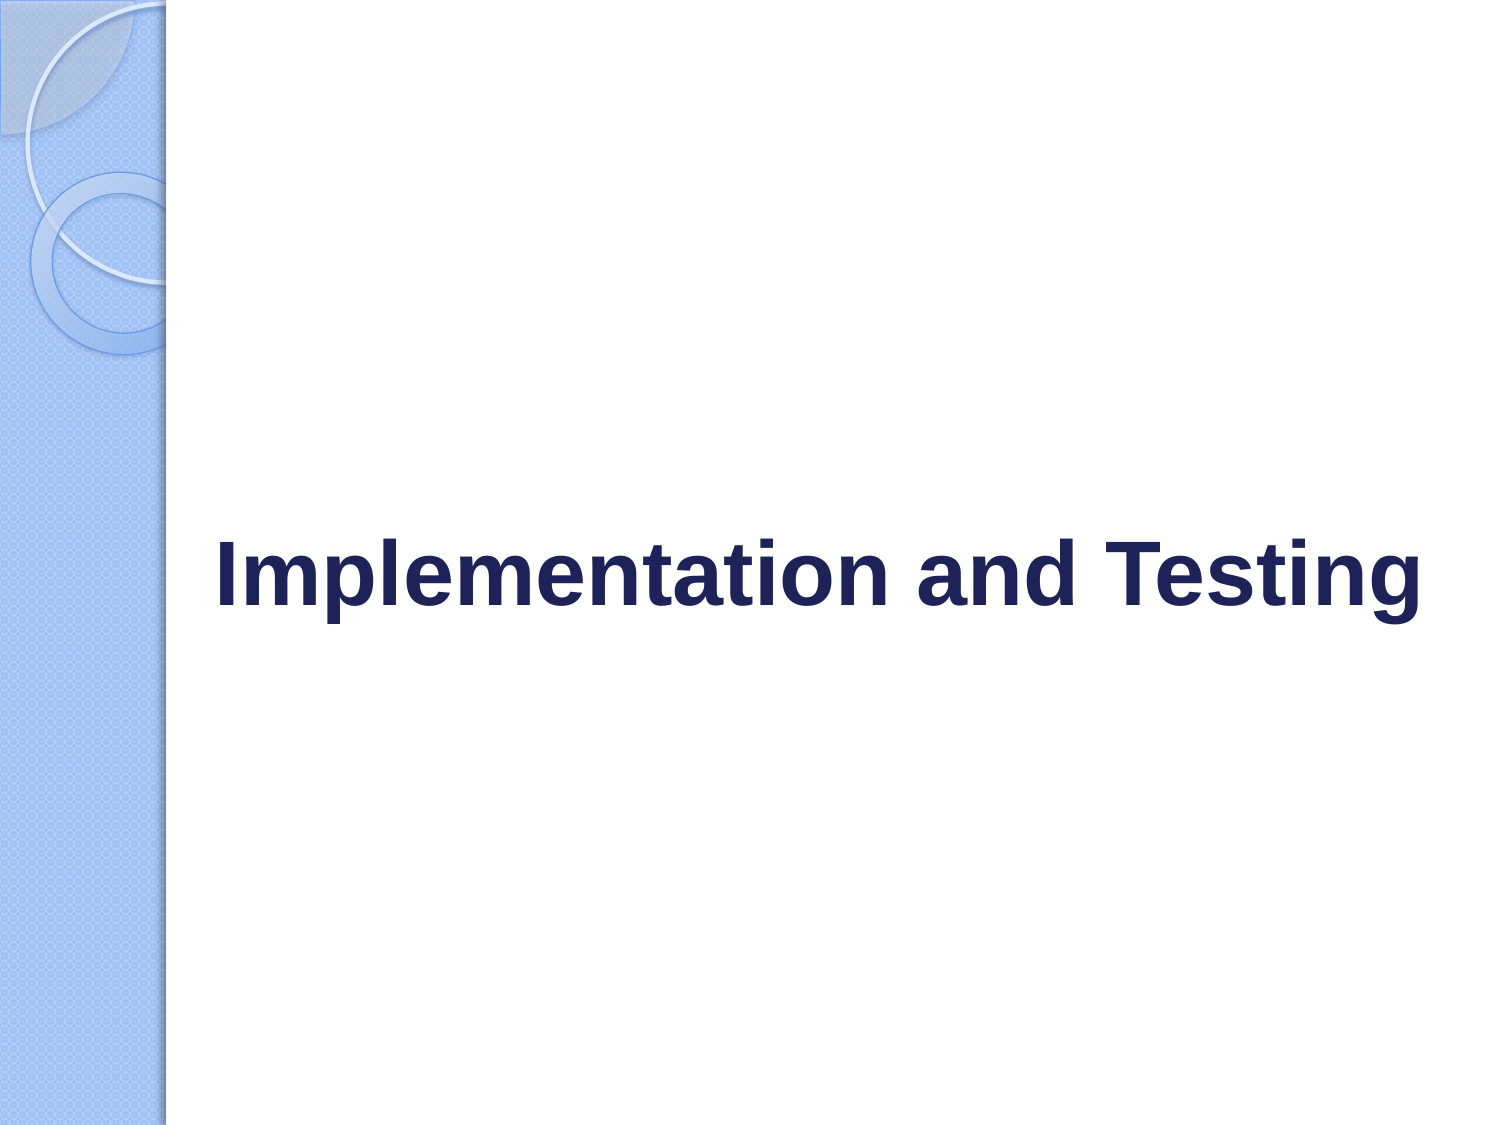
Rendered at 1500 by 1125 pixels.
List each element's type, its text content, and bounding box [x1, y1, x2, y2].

title Implementation and Testing [174, 212, 1466, 925]
